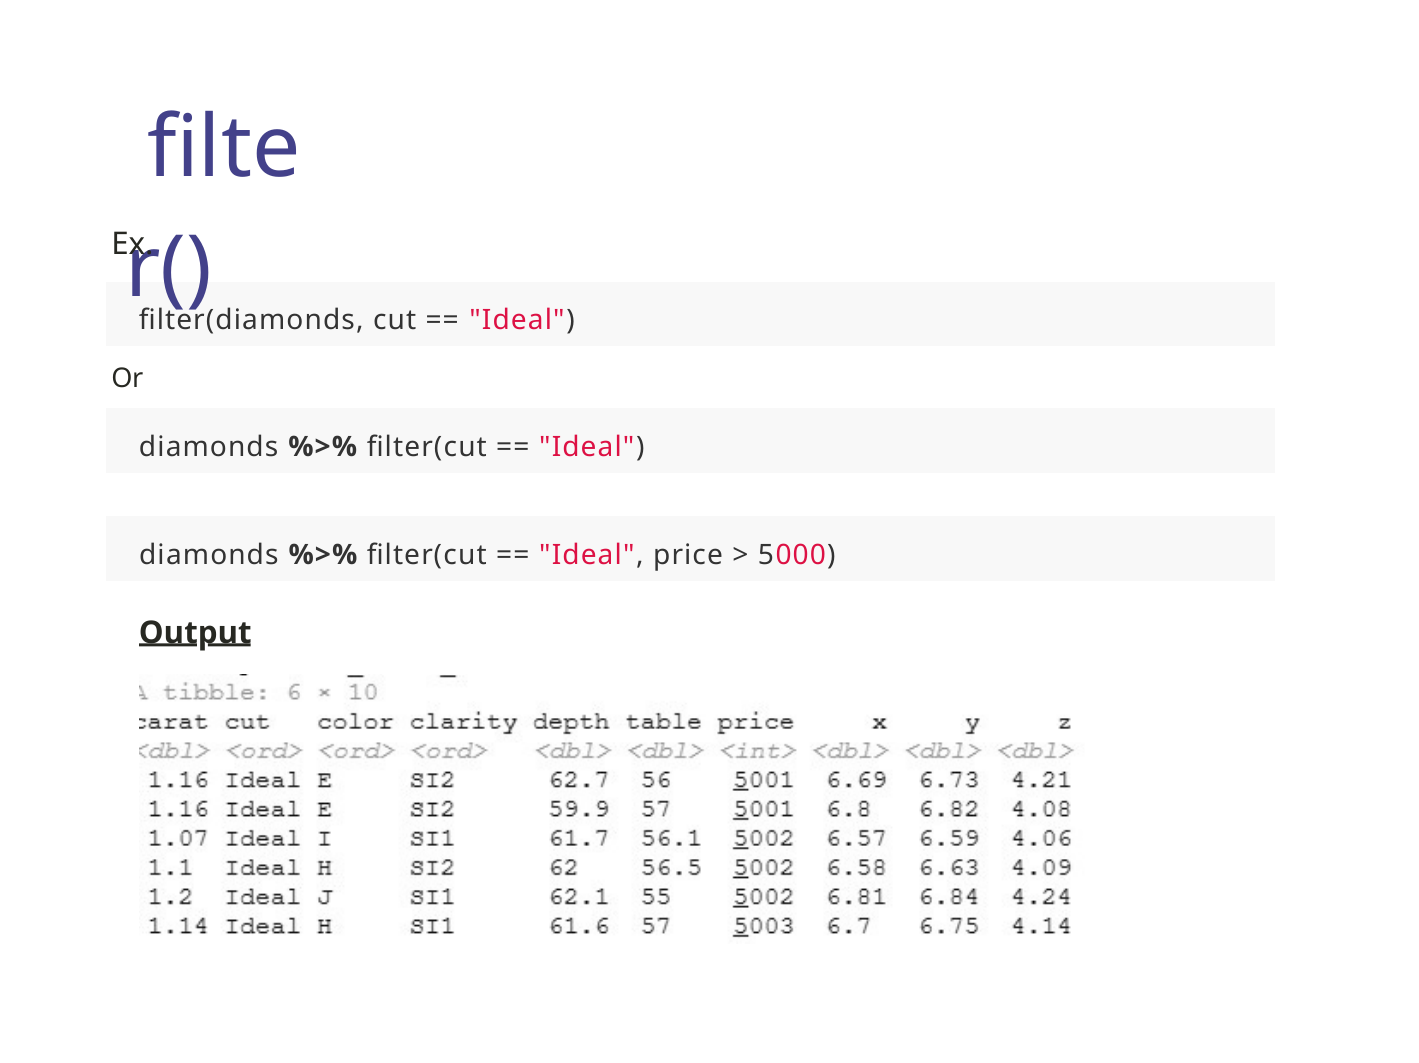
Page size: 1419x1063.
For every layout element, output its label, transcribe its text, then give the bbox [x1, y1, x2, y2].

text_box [138, 643, 251, 647]
text_box Ex. [111, 217, 218, 261]
text_box Output [139, 605, 253, 643]
text_box filter() [125, 73, 324, 280]
text_box Or [111, 355, 145, 393]
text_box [106, 408, 1276, 473]
text_box [139, 674, 1093, 944]
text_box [106, 281, 1276, 347]
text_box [106, 516, 1276, 581]
